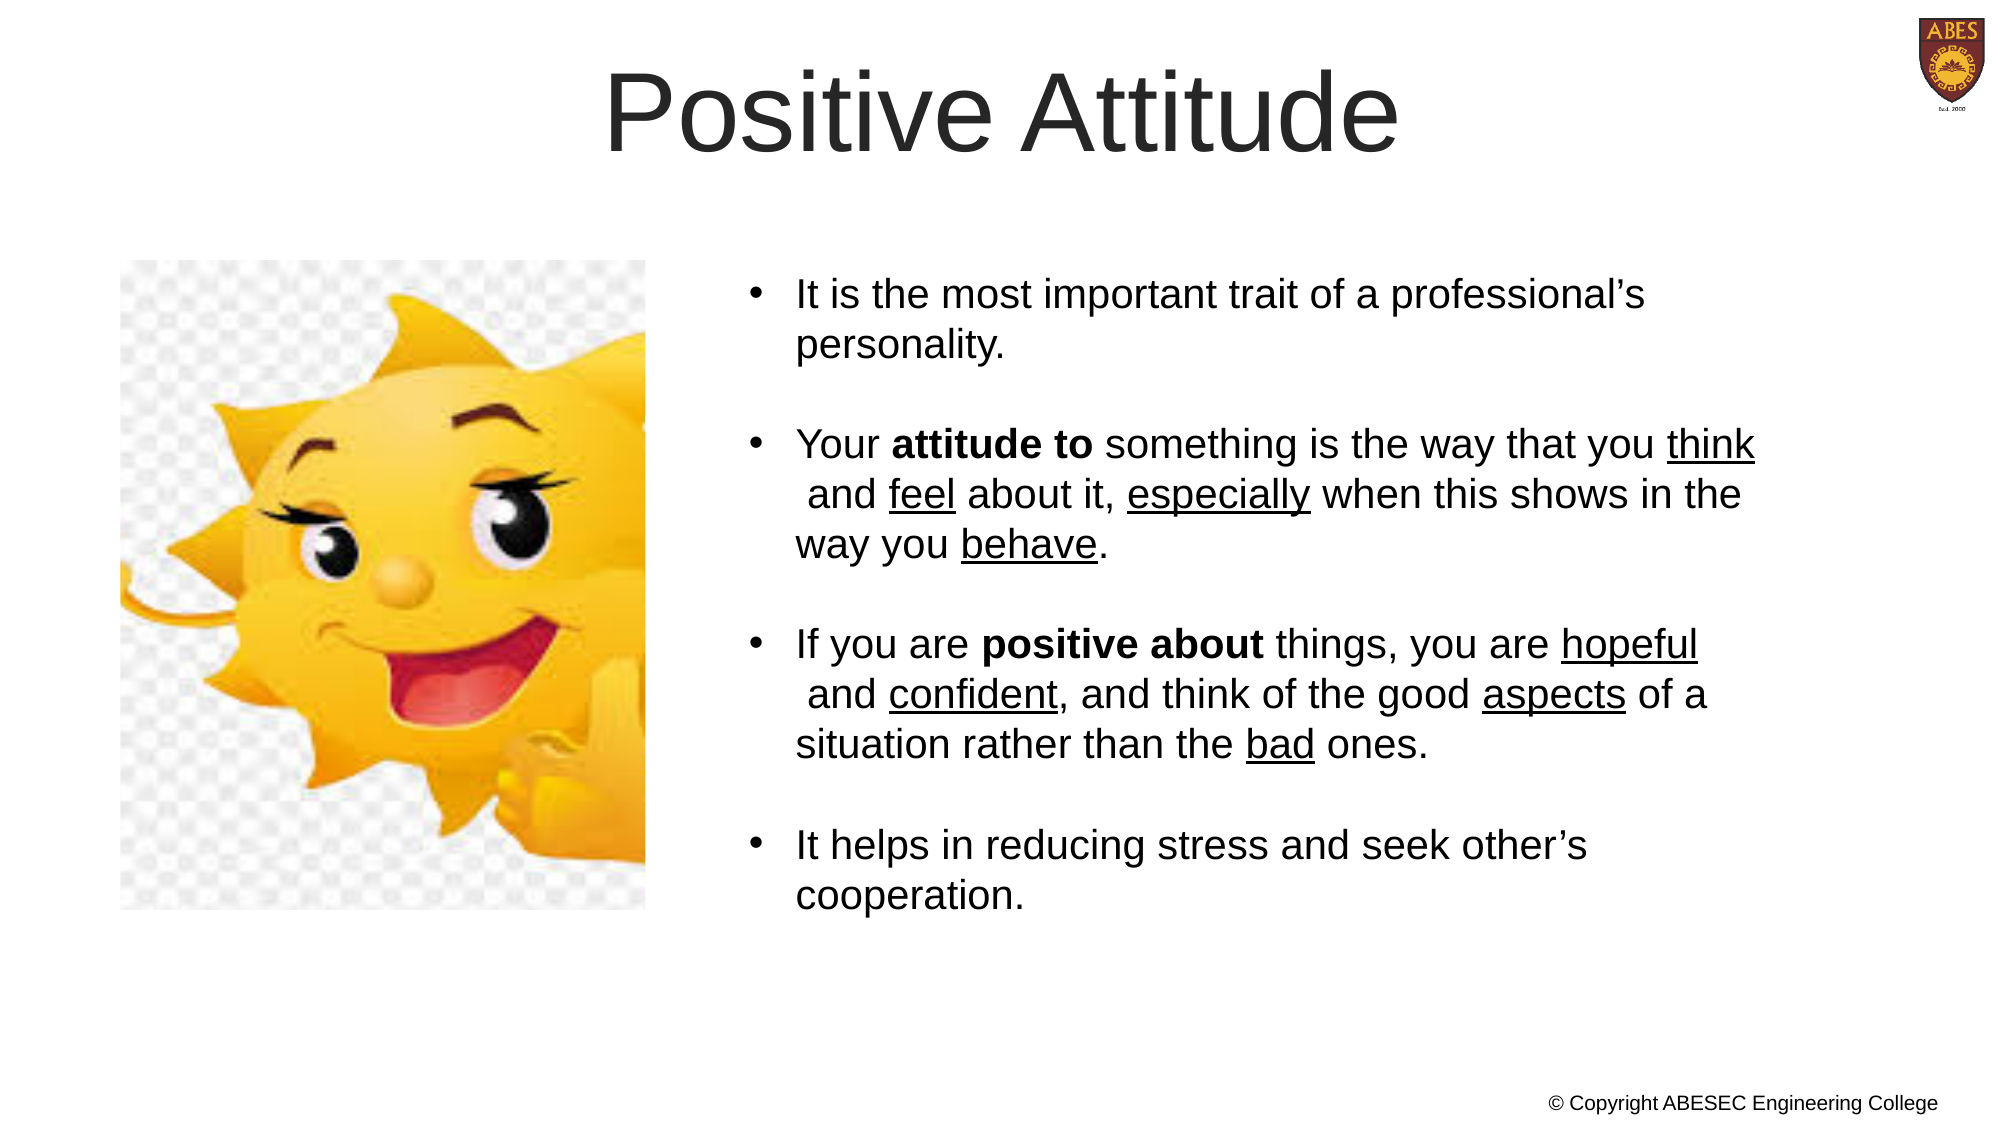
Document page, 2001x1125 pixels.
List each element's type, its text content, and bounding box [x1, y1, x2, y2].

picture [1918, 16, 1985, 111]
list Positive Attitude [53, 55, 1952, 175]
text_box It is the most important trait of a professional’s personality. Your attitude to something is the way that you think and feel about it, especially when this shows in the way you behave. If you are positive about things, you are hopeful and confident, and think of the good aspects of a situation rather than the bad ones. It helps in reducing stress and seek other’s cooperation. [733, 259, 1787, 1115]
picture [120, 260, 646, 910]
